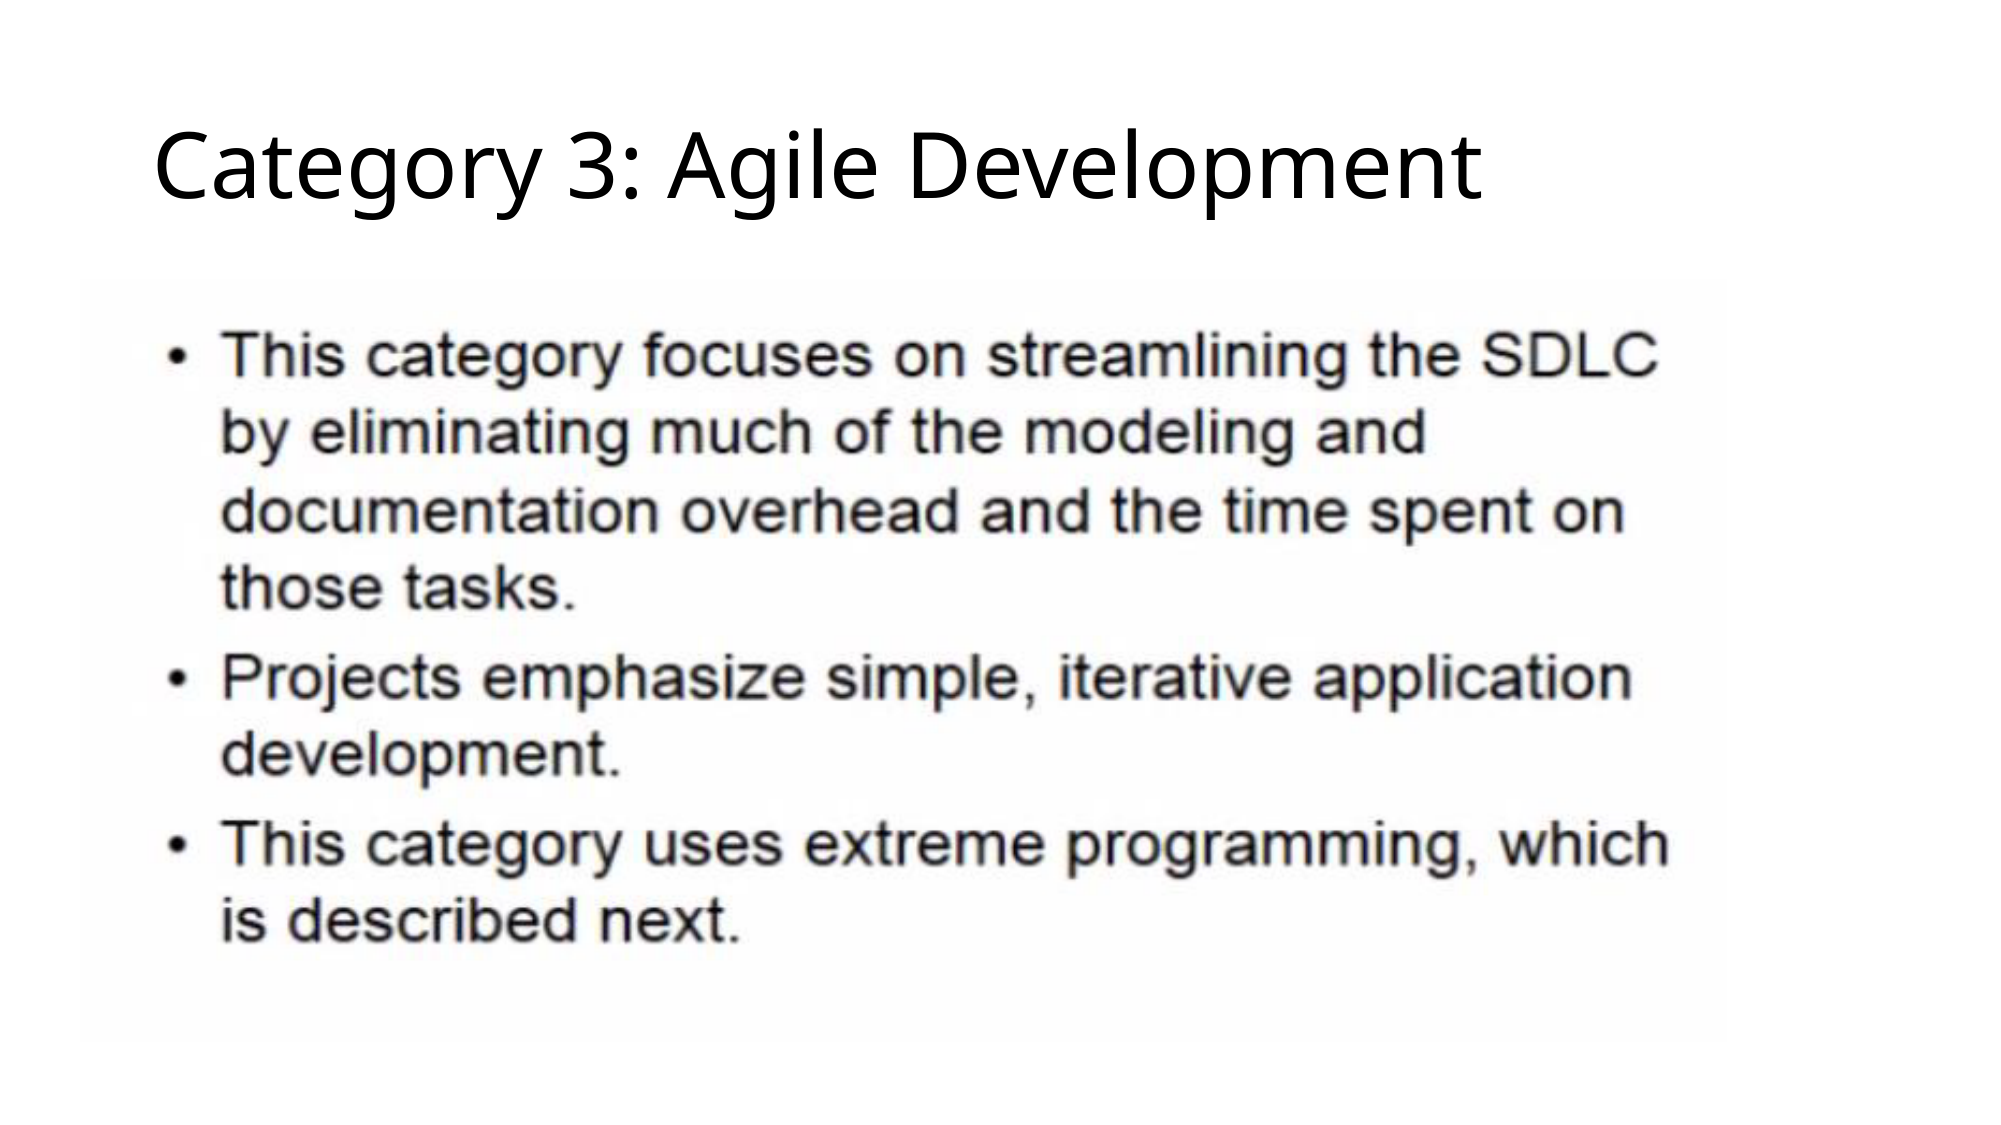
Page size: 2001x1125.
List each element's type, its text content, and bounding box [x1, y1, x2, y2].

title Category 3: Agile Development [137, 59, 1863, 278]
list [79, 279, 1727, 1042]
